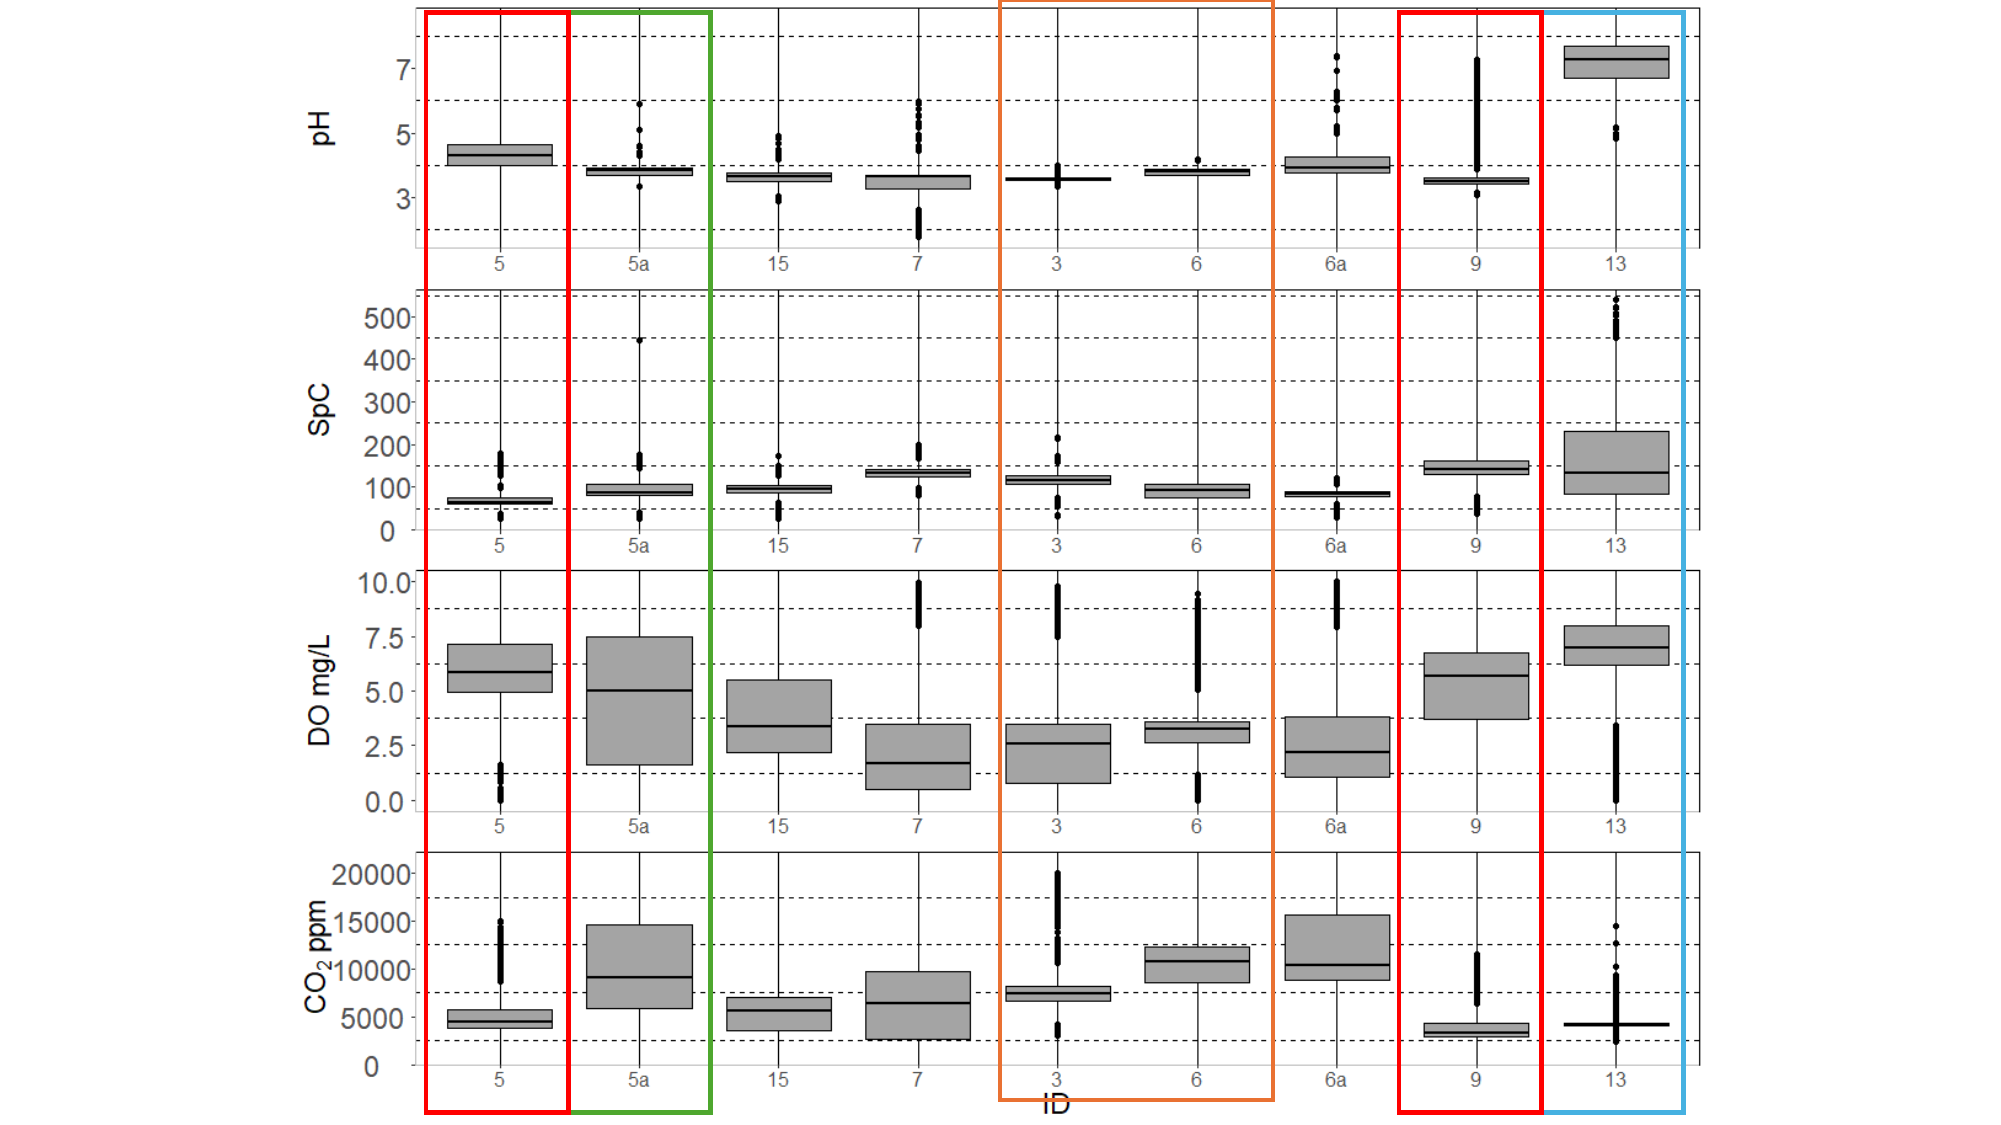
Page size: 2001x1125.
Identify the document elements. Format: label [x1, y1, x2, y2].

picture [290, 0, 1710, 1125]
